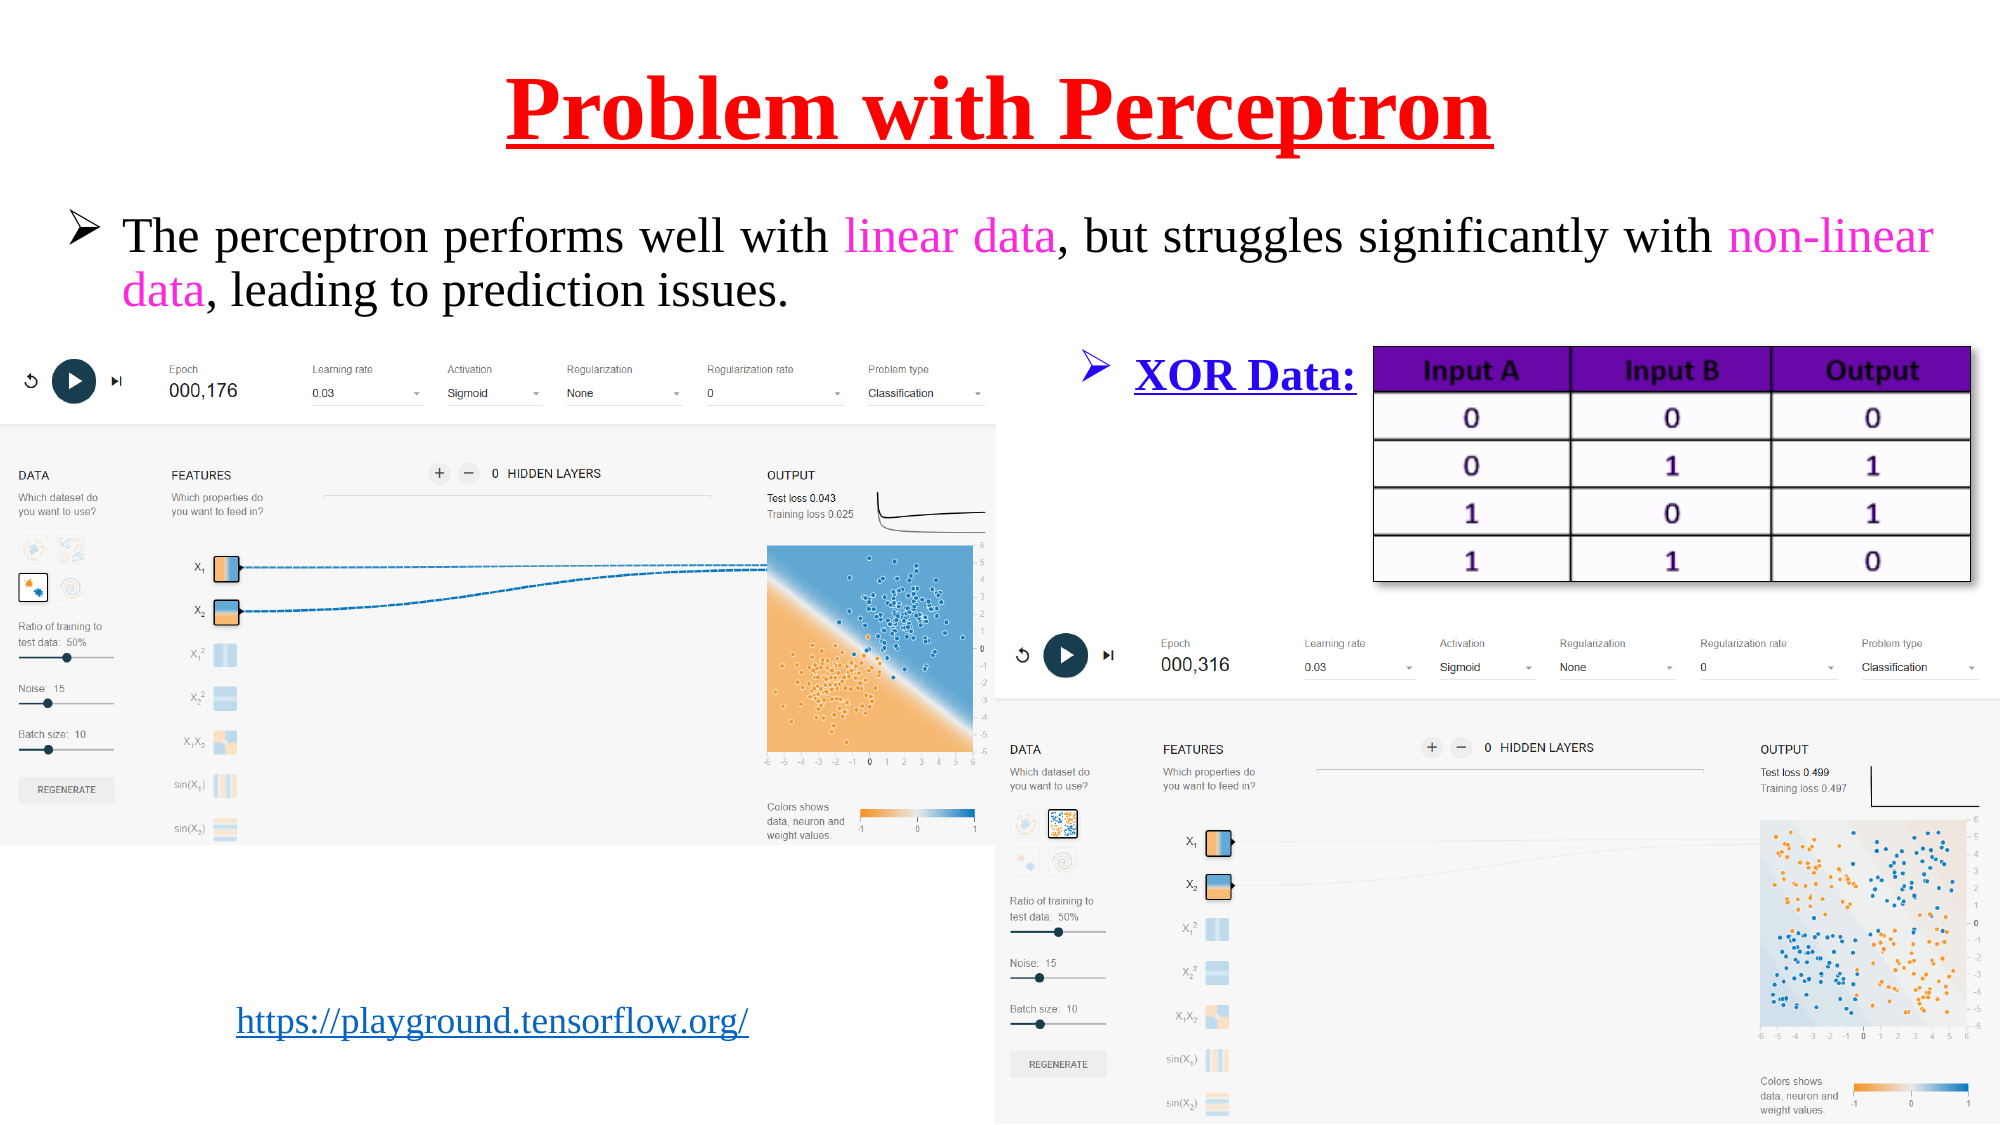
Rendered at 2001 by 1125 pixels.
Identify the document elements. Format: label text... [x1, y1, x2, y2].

picture [0, 346, 2000, 1124]
title Problem with Perceptron [249, 49, 1750, 167]
subtitle The perceptron performs well with linear data, but struggles significantly with non-linear data, leading to prediction issues. [50, 201, 1950, 347]
picture [1373, 346, 1971, 582]
text_box https://playground.tensorflow.org/ [221, 989, 927, 1049]
text_box XOR Data: [1063, 337, 1396, 407]
